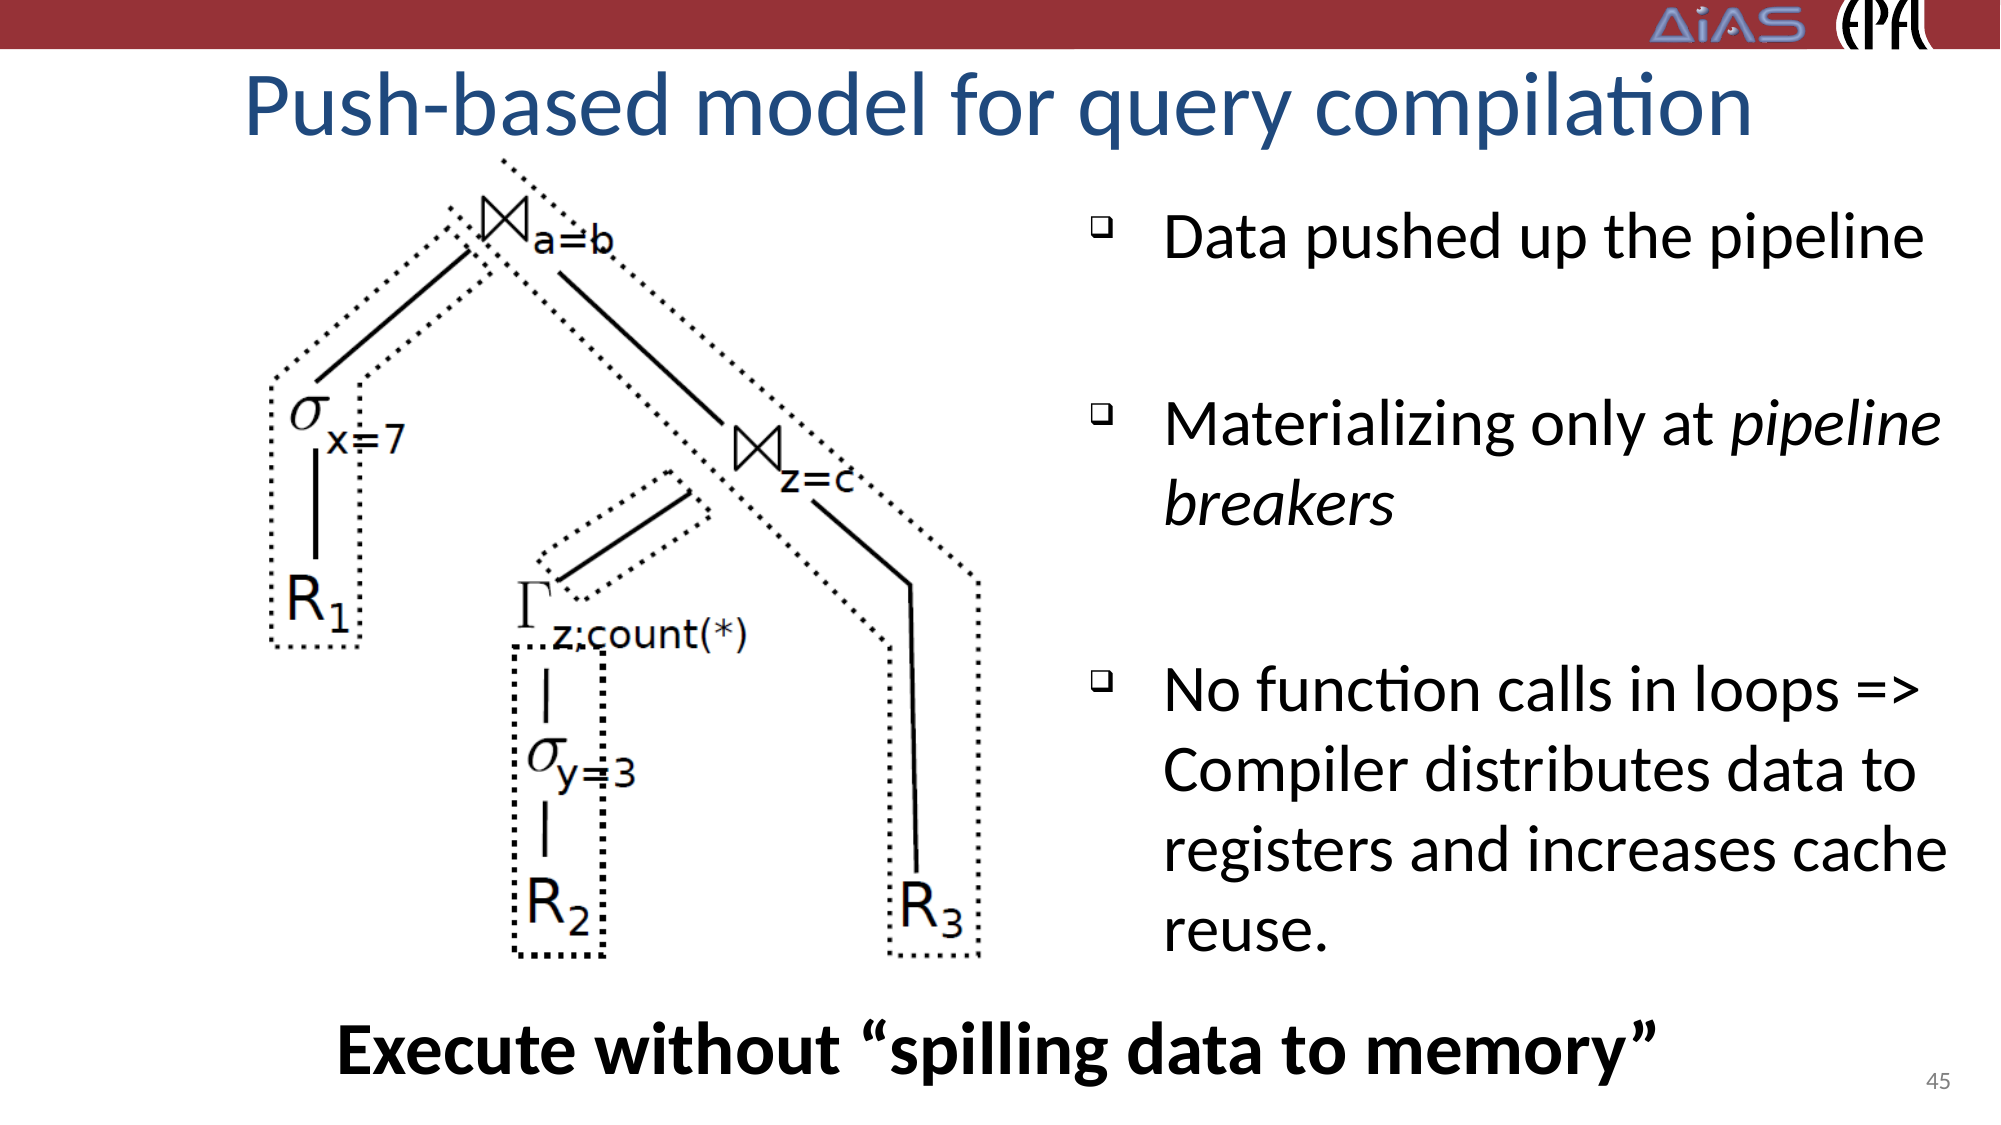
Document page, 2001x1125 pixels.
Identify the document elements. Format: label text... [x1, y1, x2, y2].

title Push-based model for query compilation [0, 44, 2000, 162]
text_box Execute without “spilling data to memory” [0, 962, 2000, 1125]
picture [1645, 3, 1809, 44]
list Data pushed up the pipeline Materializing only at pipeline breakers No function calls in loops => Compiler distributes data to registers and increases cache reuse. [1057, 184, 1967, 838]
picture [259, 137, 987, 965]
